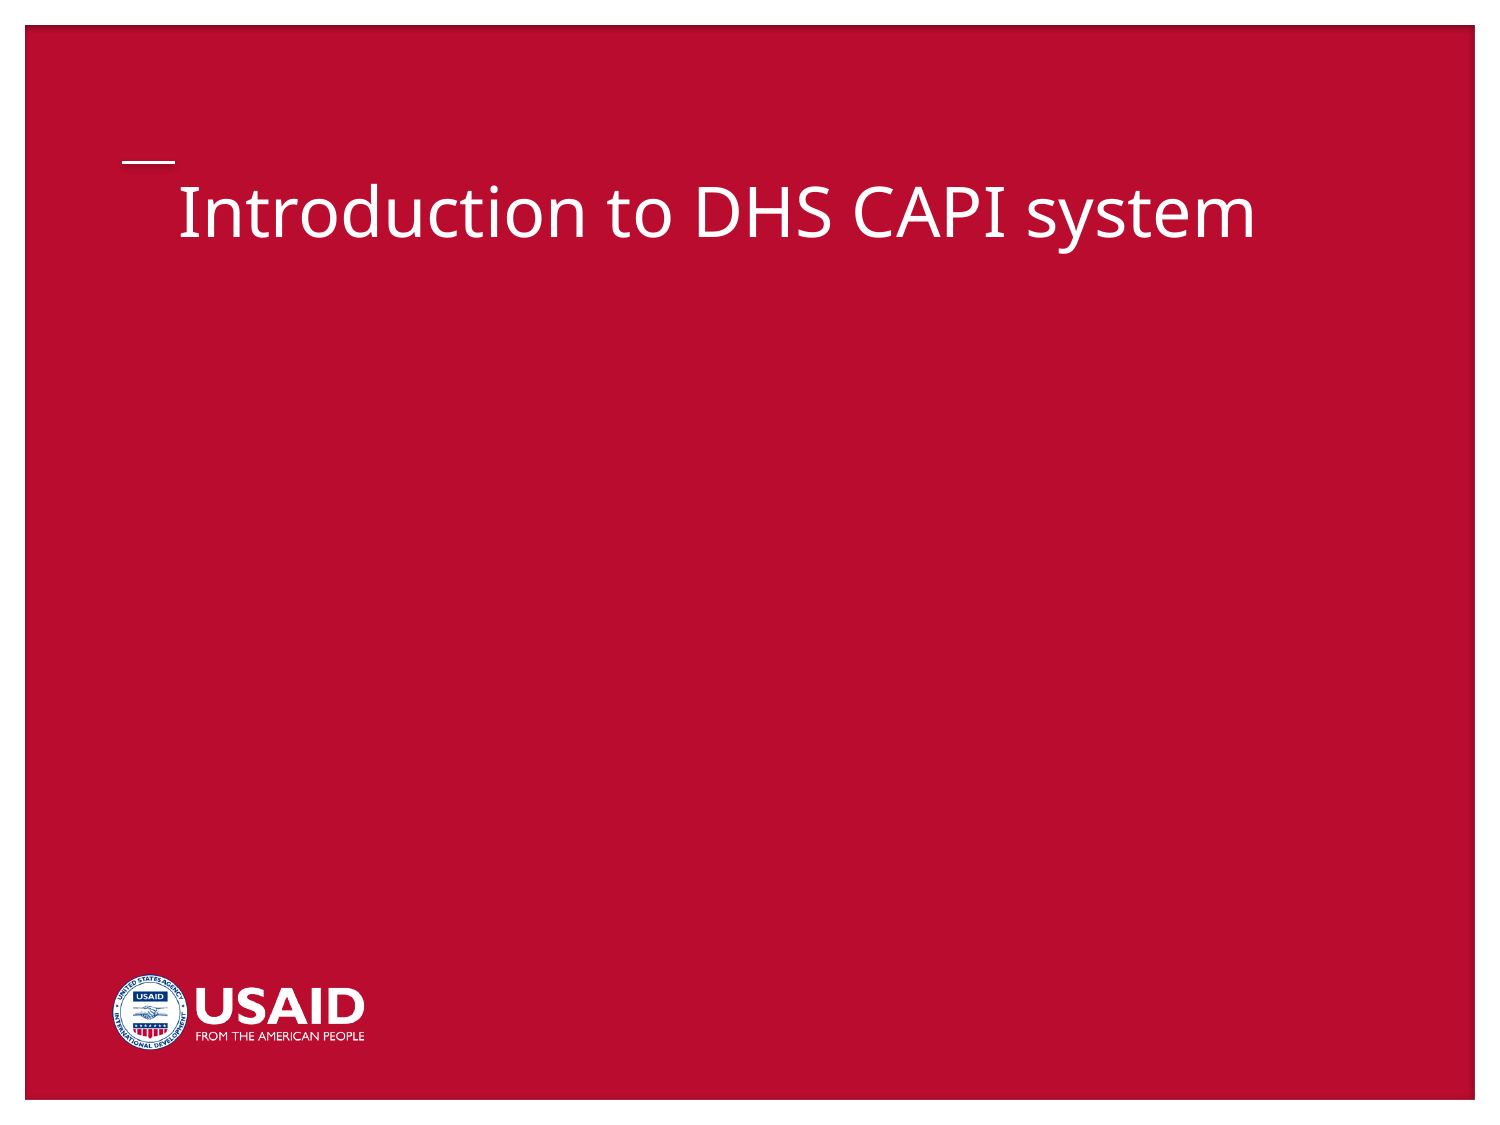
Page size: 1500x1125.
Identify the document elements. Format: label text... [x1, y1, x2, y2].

picture [112, 974, 365, 1050]
title Introduction to DHS CAPI system [150, 160, 1288, 338]
